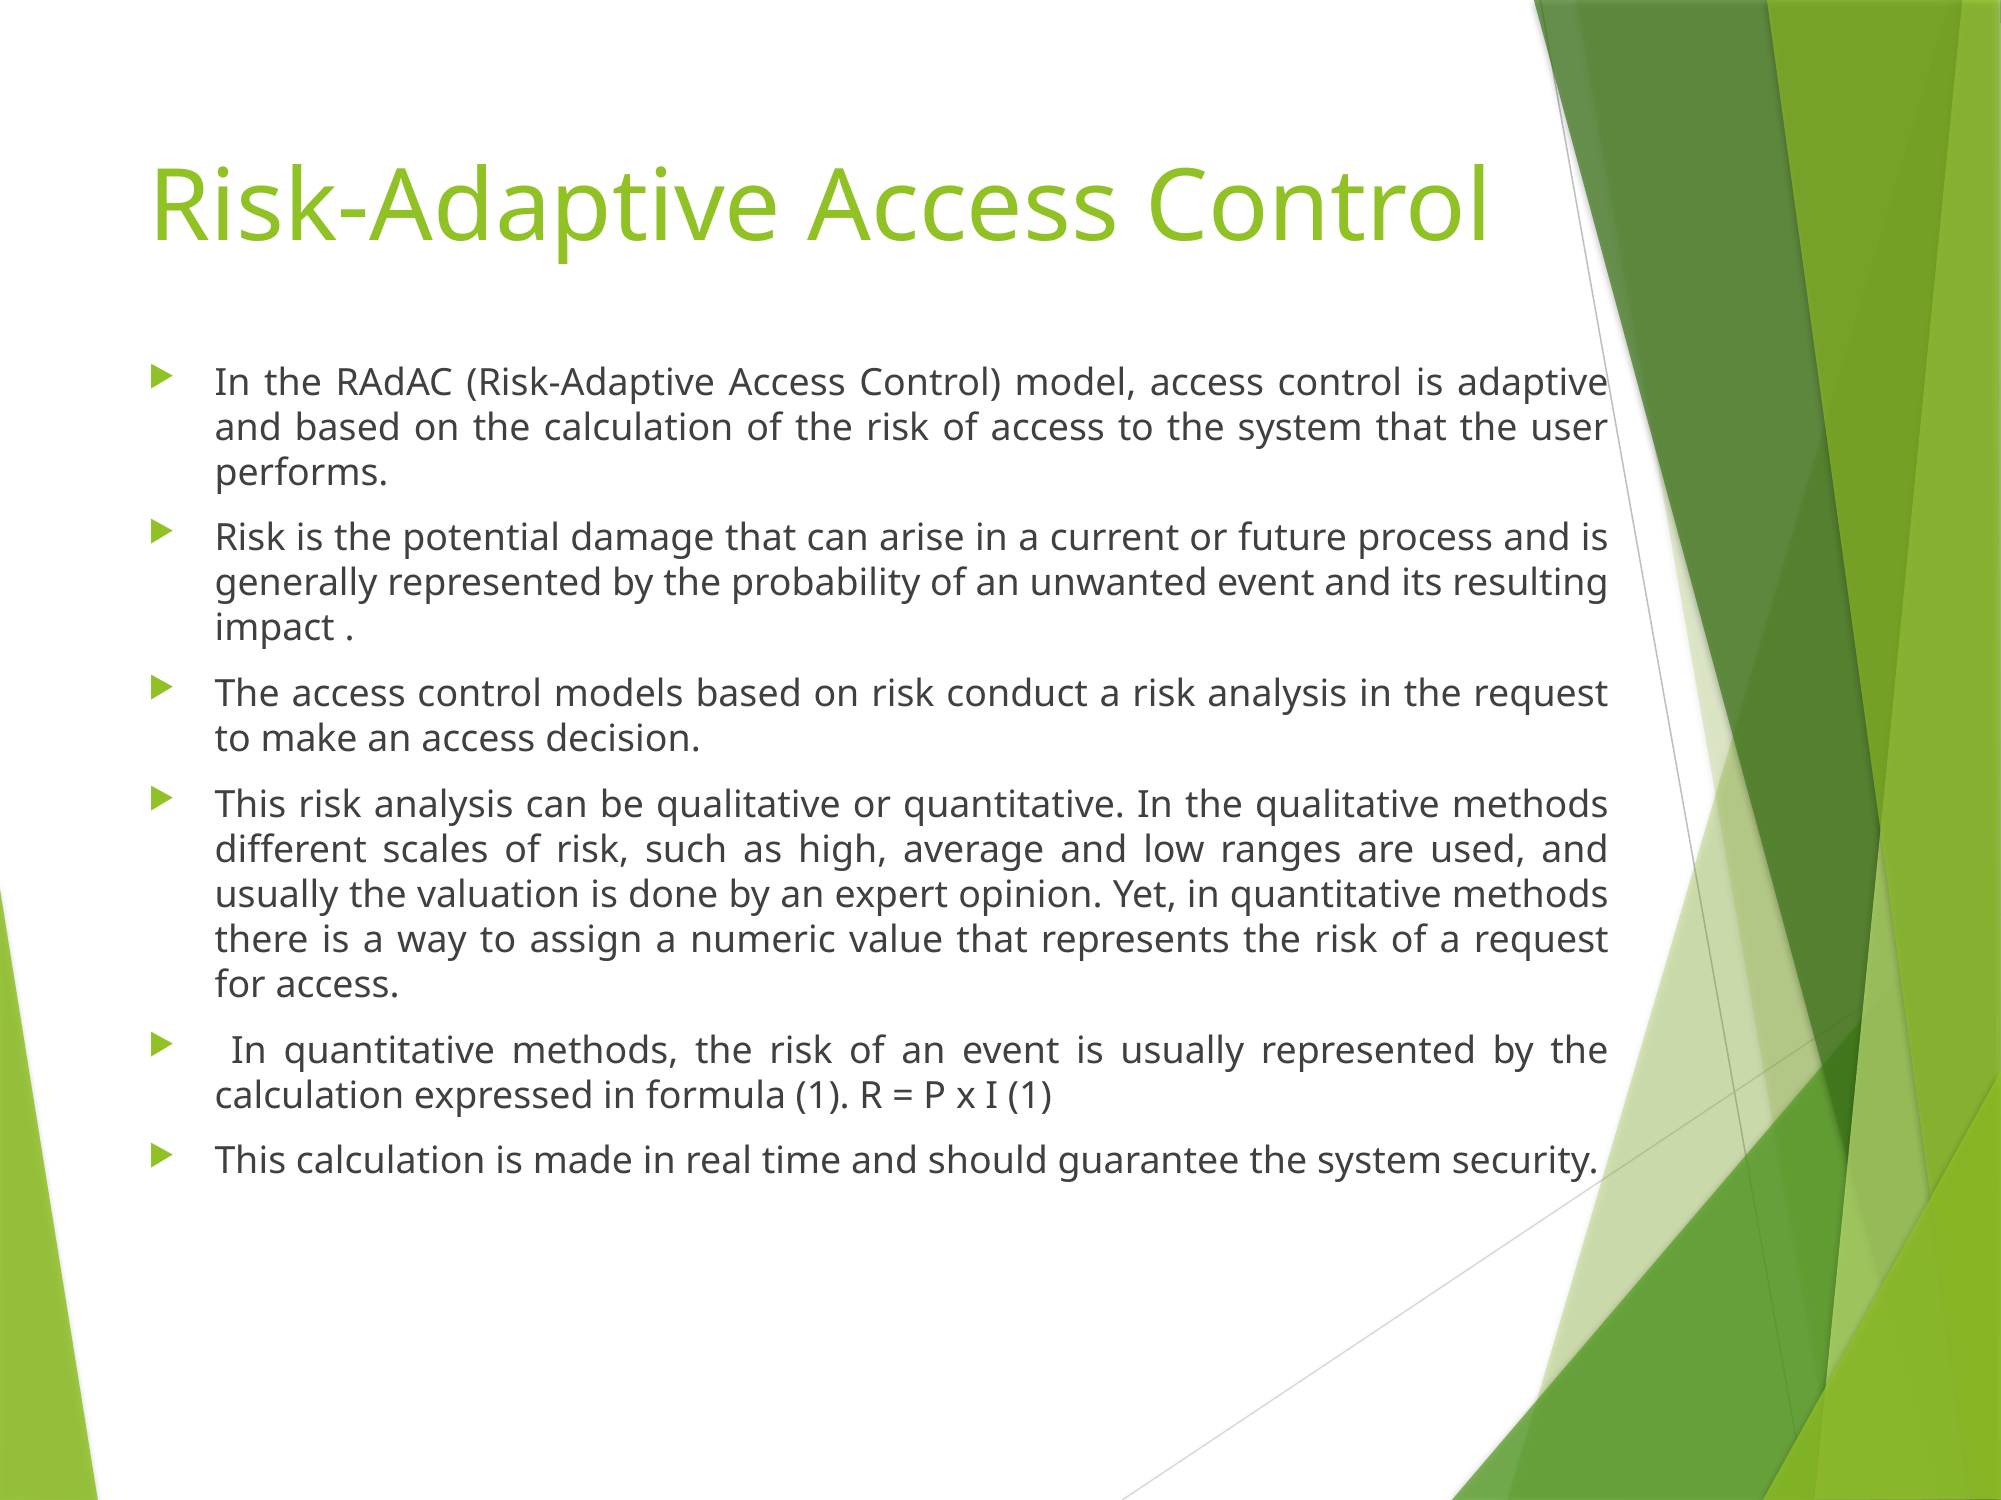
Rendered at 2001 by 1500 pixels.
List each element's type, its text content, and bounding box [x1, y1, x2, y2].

title Risk-Adaptive Access Control [133, 133, 1522, 288]
list In the RAdAC (Risk-Adaptive Access Control) model, access control is adaptive and based on the calculation of the risk of access to the system that the user performs. Risk is the potential damage that can arise in a current or future process and is generally represented by the probability of an unwanted event and its resulting impact . The access control models based on risk conduct a risk analysis in the request to make an access decision. This risk analysis can be qualitative or quantitative. In the qualitative methods different scales of risk, such as high, average and low ranges are used, and usually the valuation is done by an expert opinion. Yet, in quantitative methods there is a way to assign a numeric value that represents the risk of a request for access. In quantitative methods, the risk of an event is usually represented by the calculation expressed in formula (1). R = P x I (1) This calculation is made in real time and should guarantee the system security. [133, 350, 1625, 1199]
